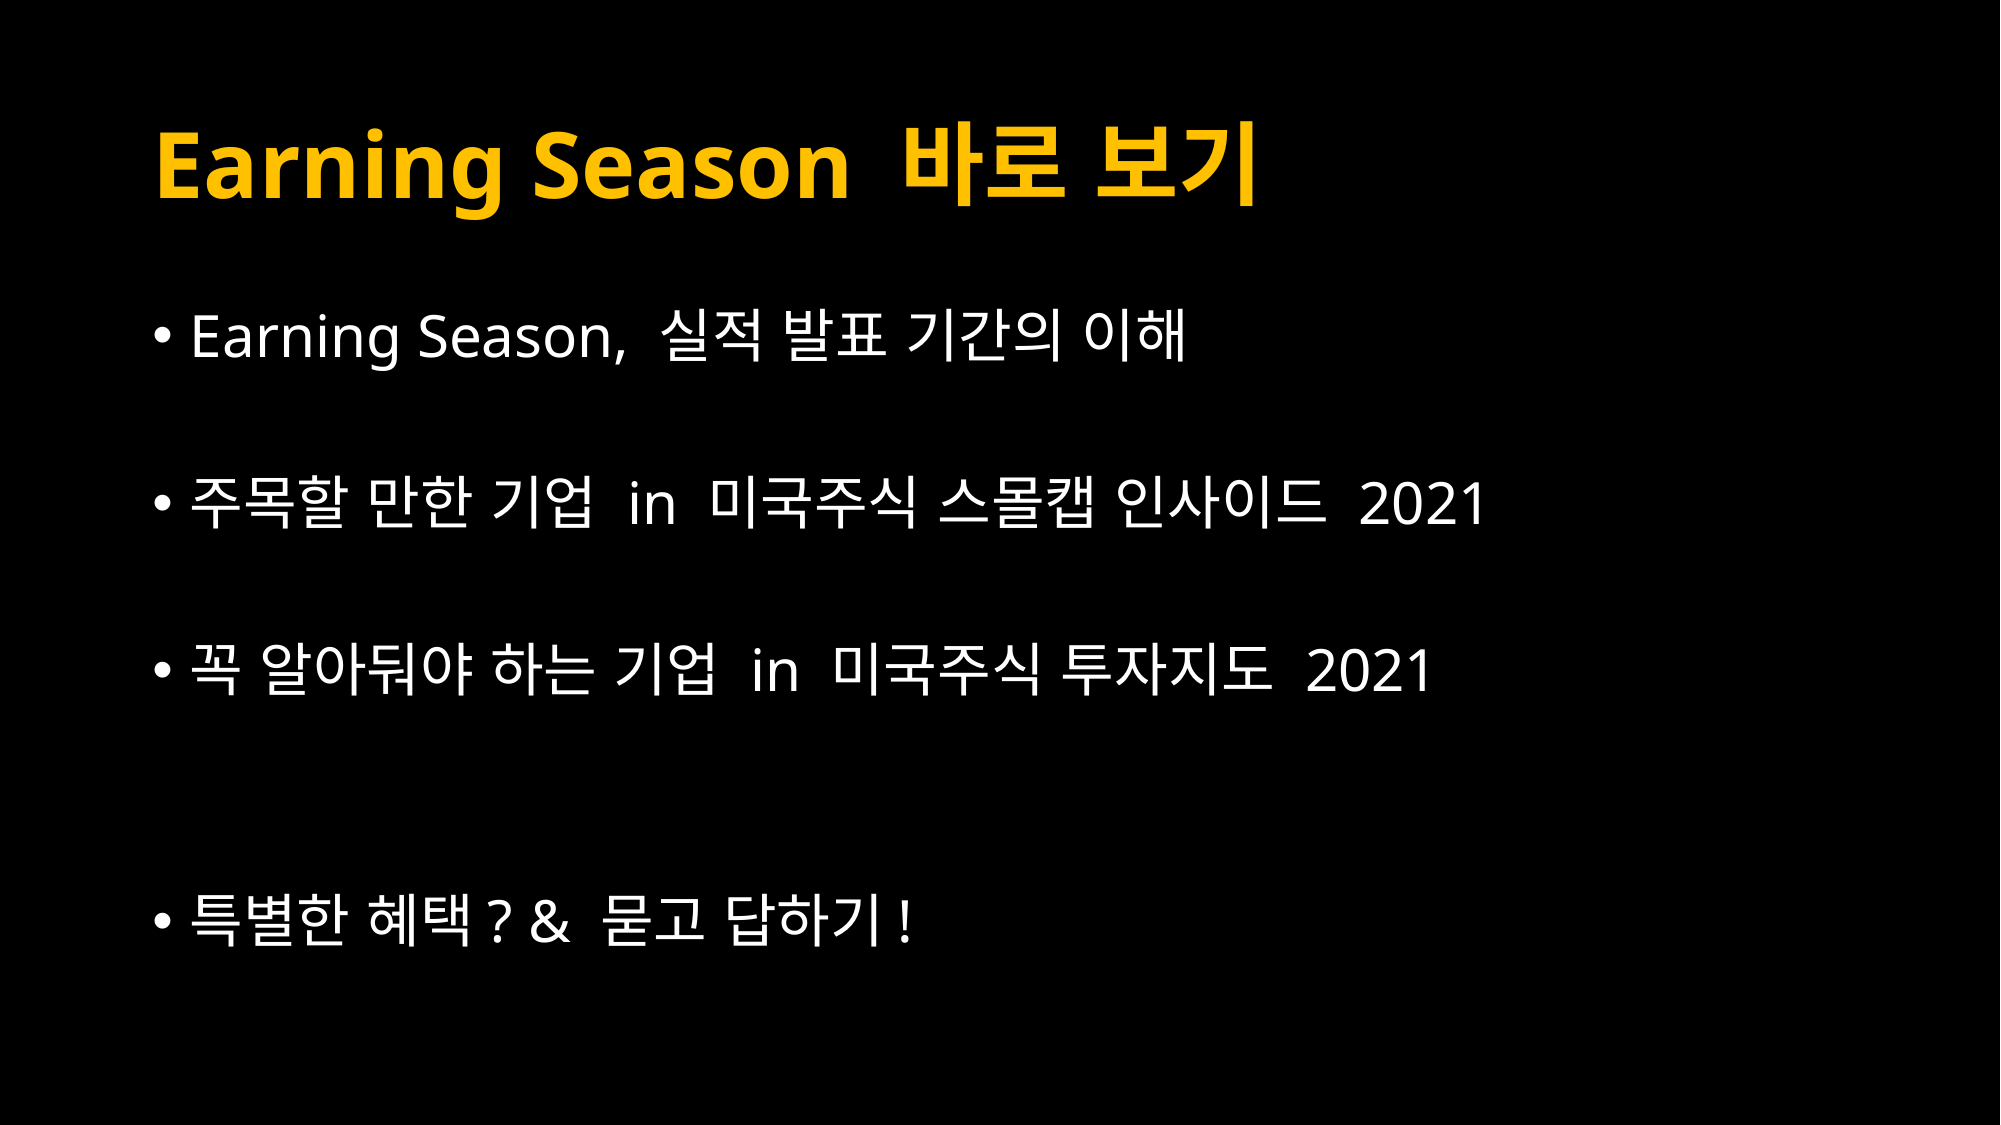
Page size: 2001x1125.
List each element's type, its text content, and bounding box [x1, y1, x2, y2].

title Earning Season 바로 보기 [137, 59, 1863, 278]
list Earning Season, 실적 발표 기간의 이해 주목할 만한 기업 in 미국주식 스몰캡 인사이드 2021 꼭 알아둬야 하는 기업 in 미국주식 투자지도 2021 특별한 혜택? & 묻고 답하기! [137, 299, 1863, 1014]
